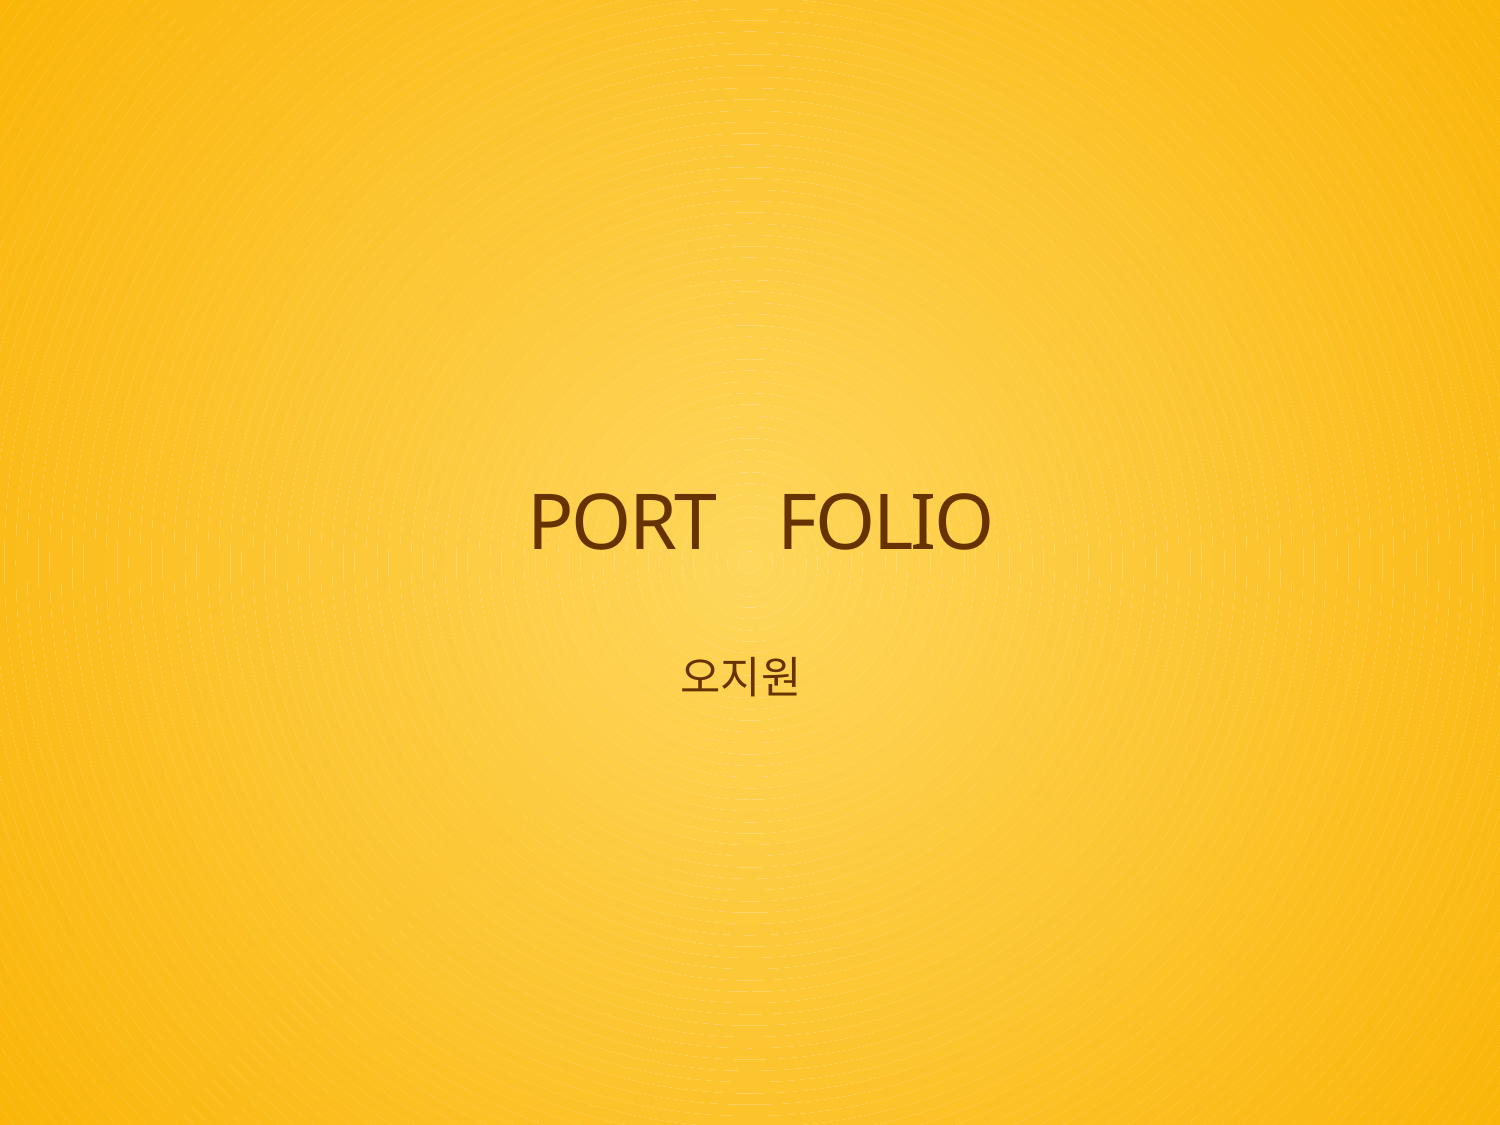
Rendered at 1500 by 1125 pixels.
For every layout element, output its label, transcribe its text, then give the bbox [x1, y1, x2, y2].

text_box PORT [487, 418, 742, 572]
text_box 오지원 [665, 616, 817, 710]
text_box FOLIO [742, 418, 1030, 572]
